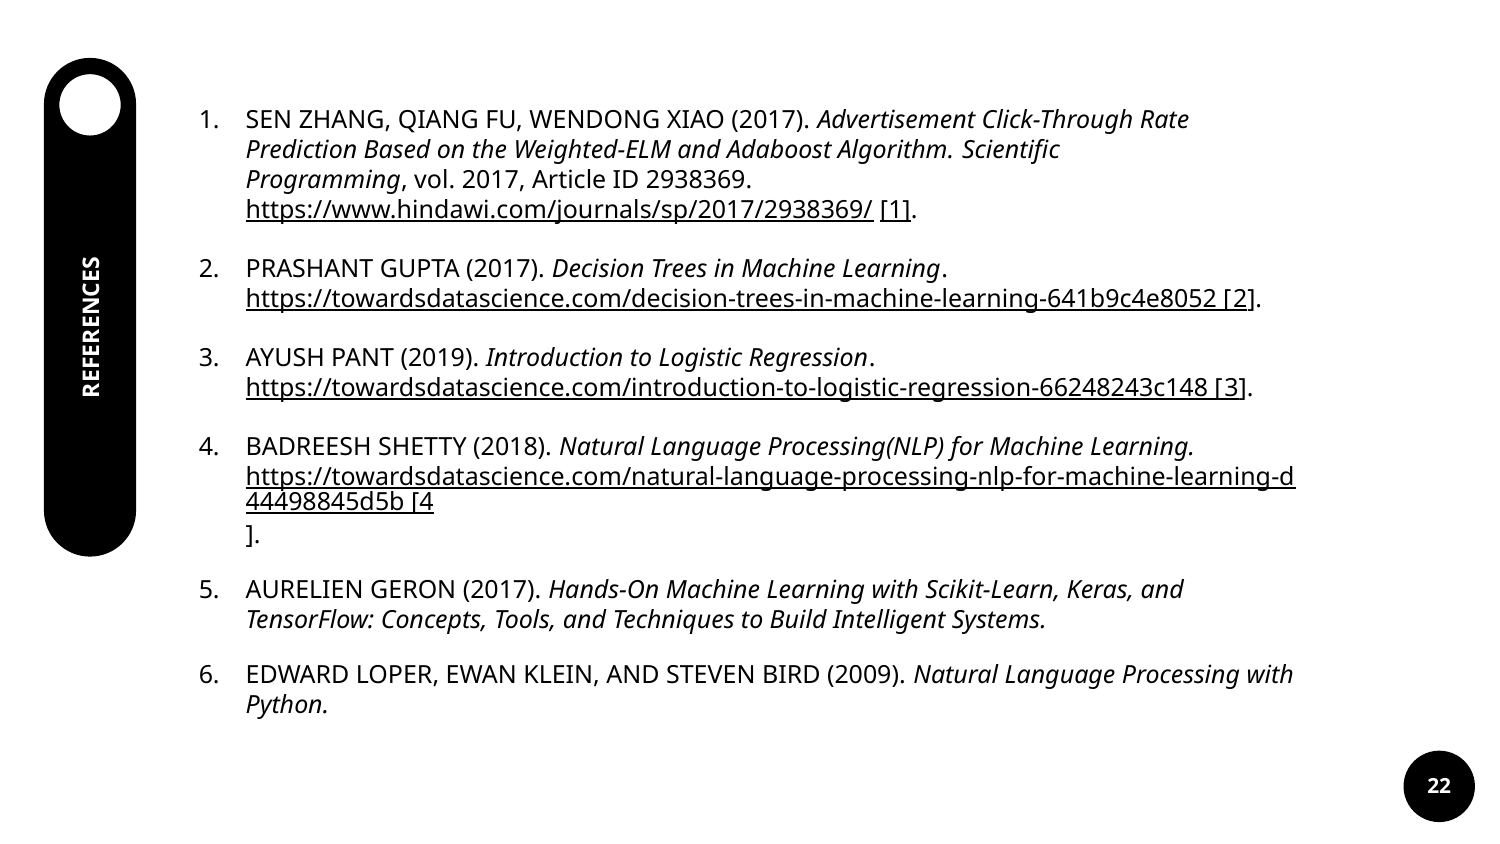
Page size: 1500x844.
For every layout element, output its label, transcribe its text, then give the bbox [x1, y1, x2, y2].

slide_number 22 [1403, 750, 1475, 823]
list REFERENCES [57, 146, 123, 530]
text_box SEN ZHANG, QIANG FU, WENDONG XIAO (2017). Advertisement Click-Through Rate Prediction Based on the Weighted-ELM and Adaboost Algorithm. Scientific Programming, vol. 2017, Article ID 2938369. https://www.hindawi.com/journals/sp/2017/2938369/ [1]. PRASHANT GUPTA (2017). Decision Trees in Machine Learning. https://towardsdatascience.com/decision-trees-in-machine-learning-641b9c4e8052 [2]. AYUSH PANT (2019). Introduction to Logistic Regression. https://towardsdatascience.com/introduction-to-logistic-regression-66248243c148 [3]. BADREESH SHETTY (2018). Natural Language Processing(NLP) for Machine Learning. https://towardsdatascience.com/natural-language-processing-nlp-for-machine-learning-d44498845d5b [4]. AURELIEN GERON (2017). Hands-On Machine Learning with Scikit-Learn, Keras, and TensorFlow: Concepts, Tools, and Techniques to Build Intelligent Systems. EDWARD LOPER, EWAN KLEIN, AND STEVEN BIRD (2009). Natural Language Processing with Python. [183, 95, 1317, 702]
